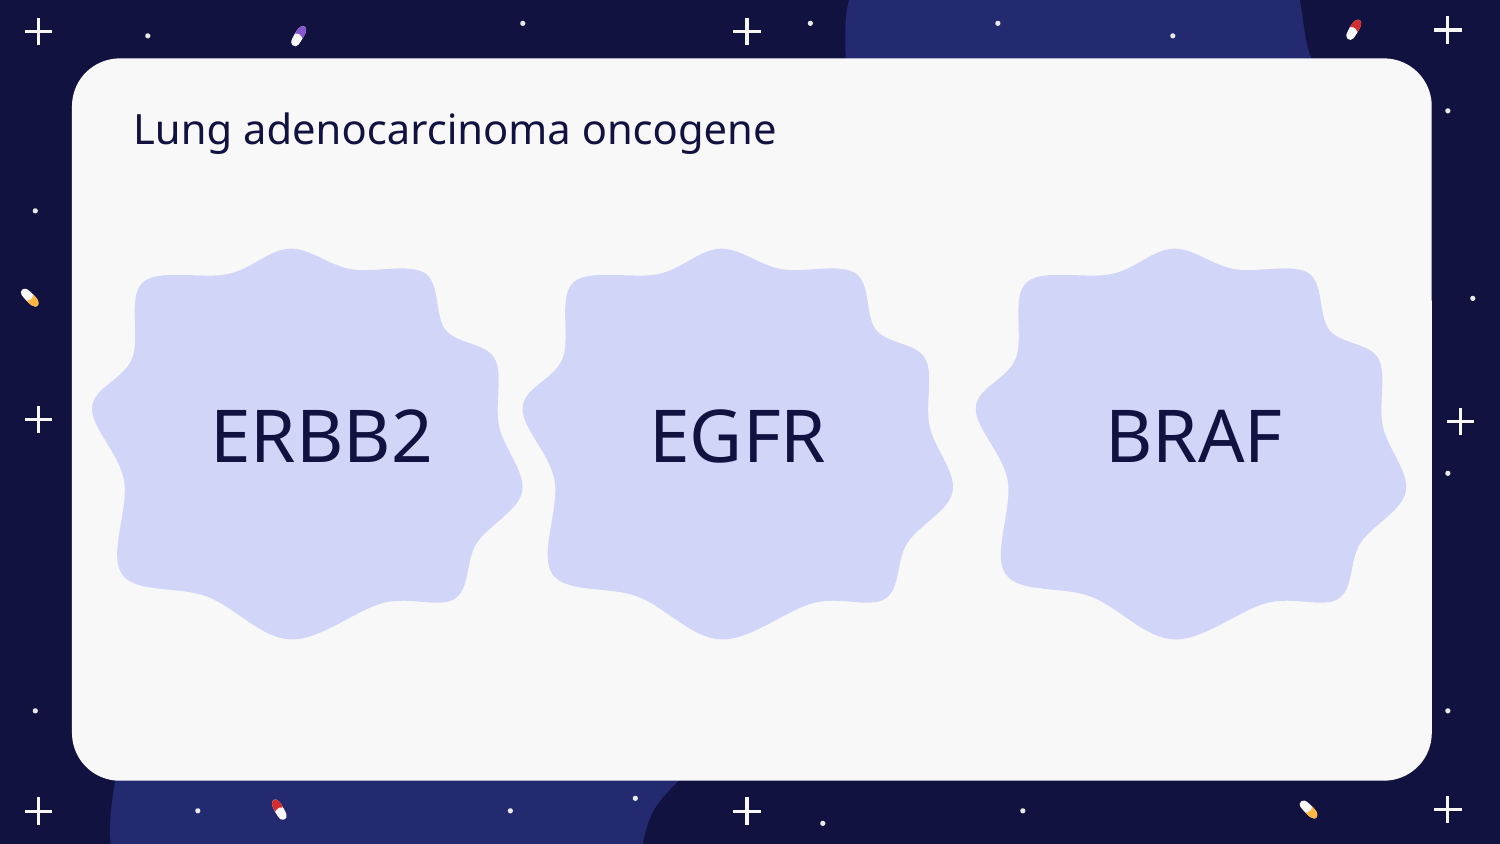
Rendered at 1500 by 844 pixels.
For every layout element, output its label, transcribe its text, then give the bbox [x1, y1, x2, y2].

text_box [565, 248, 895, 341]
title Lung adenocarcinoma oncogene [118, 88, 856, 167]
text_box EGFR [565, 341, 910, 525]
text_box [1000, 430, 1407, 640]
text_box [975, 374, 1004, 469]
text_box [1014, 248, 1380, 362]
text_box [522, 346, 954, 640]
text_box BRAF [1004, 362, 1384, 504]
text_box ERBB2 [132, 362, 511, 504]
text_box [92, 248, 523, 640]
